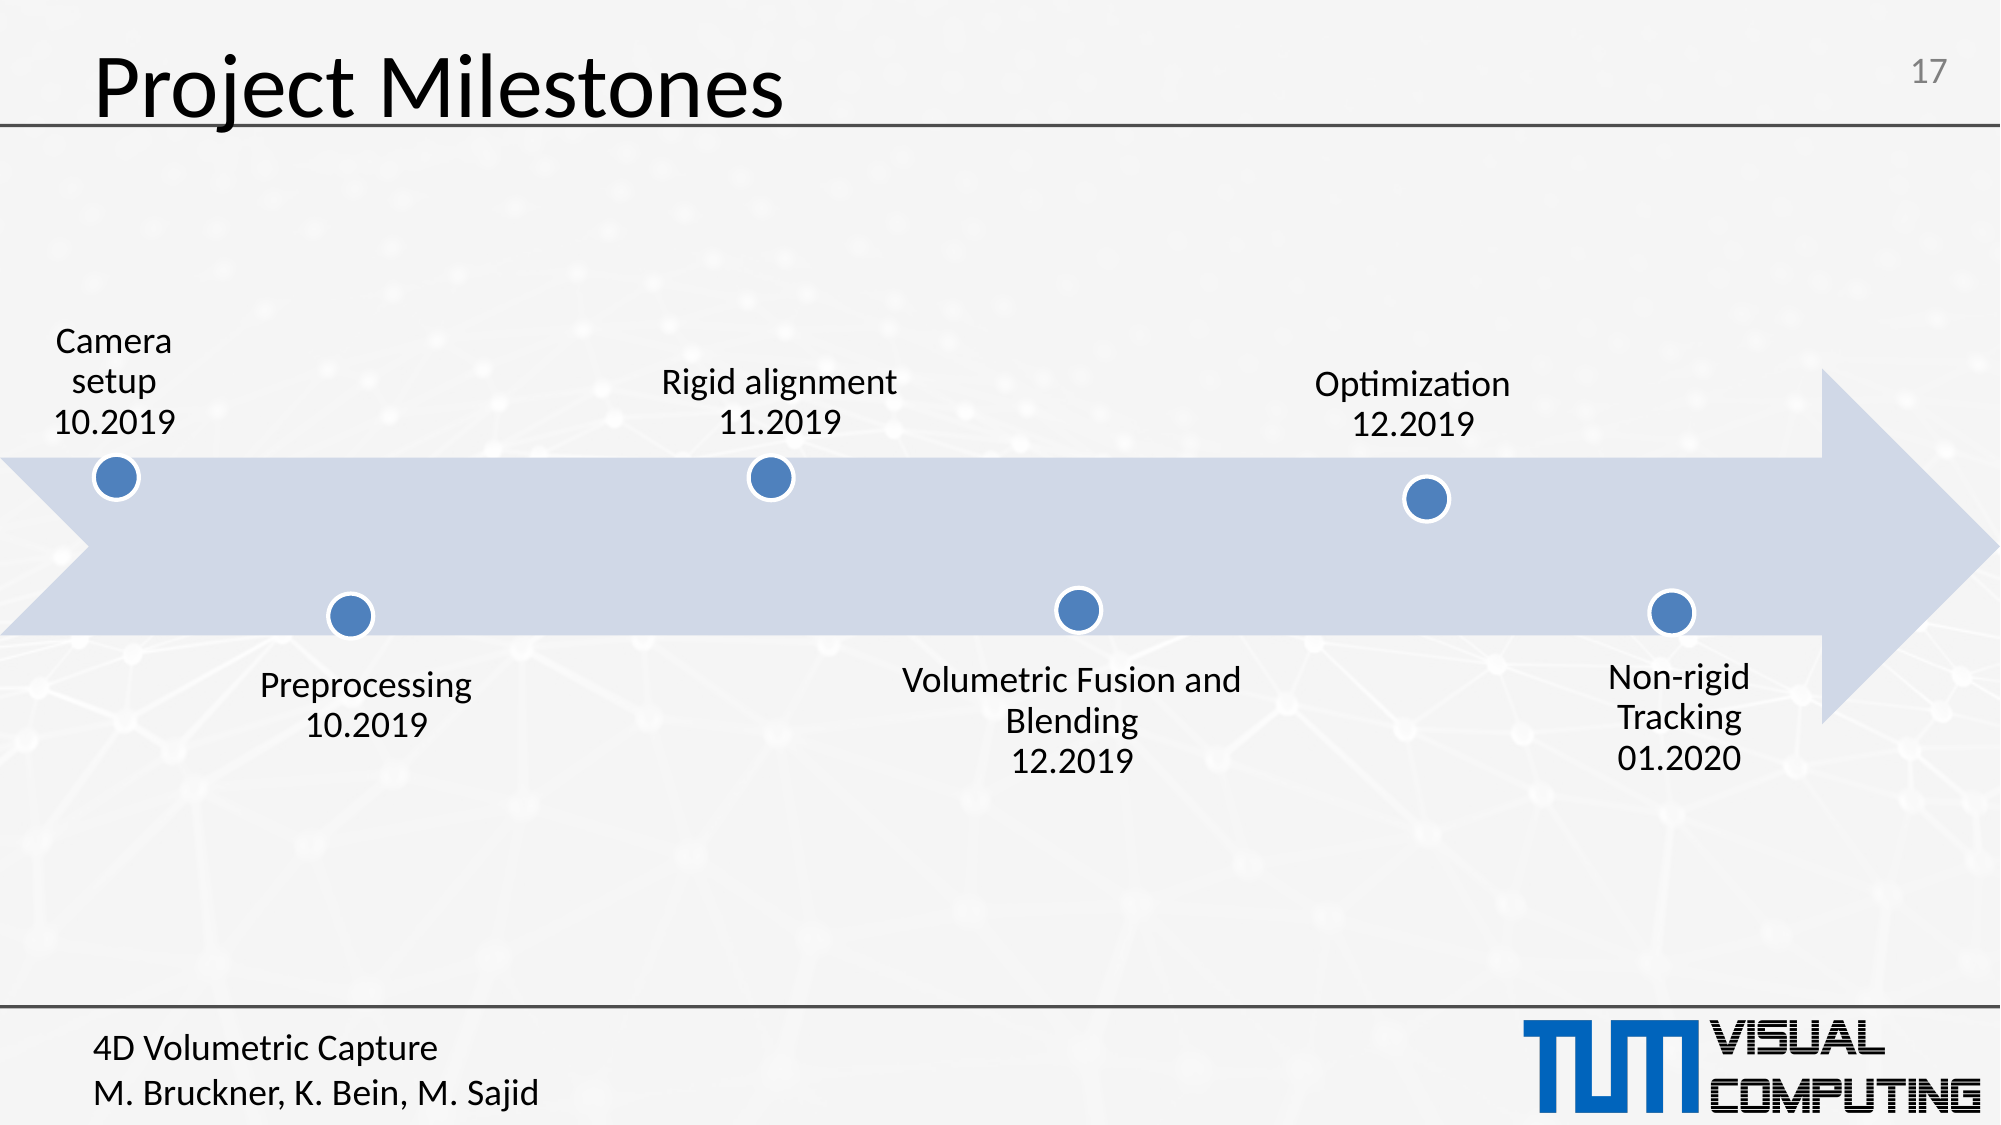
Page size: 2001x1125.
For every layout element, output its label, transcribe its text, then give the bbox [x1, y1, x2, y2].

title Project Milestones [78, 0, 1510, 114]
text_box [0, 117, 2000, 1008]
picture [1523, 1018, 1983, 1117]
